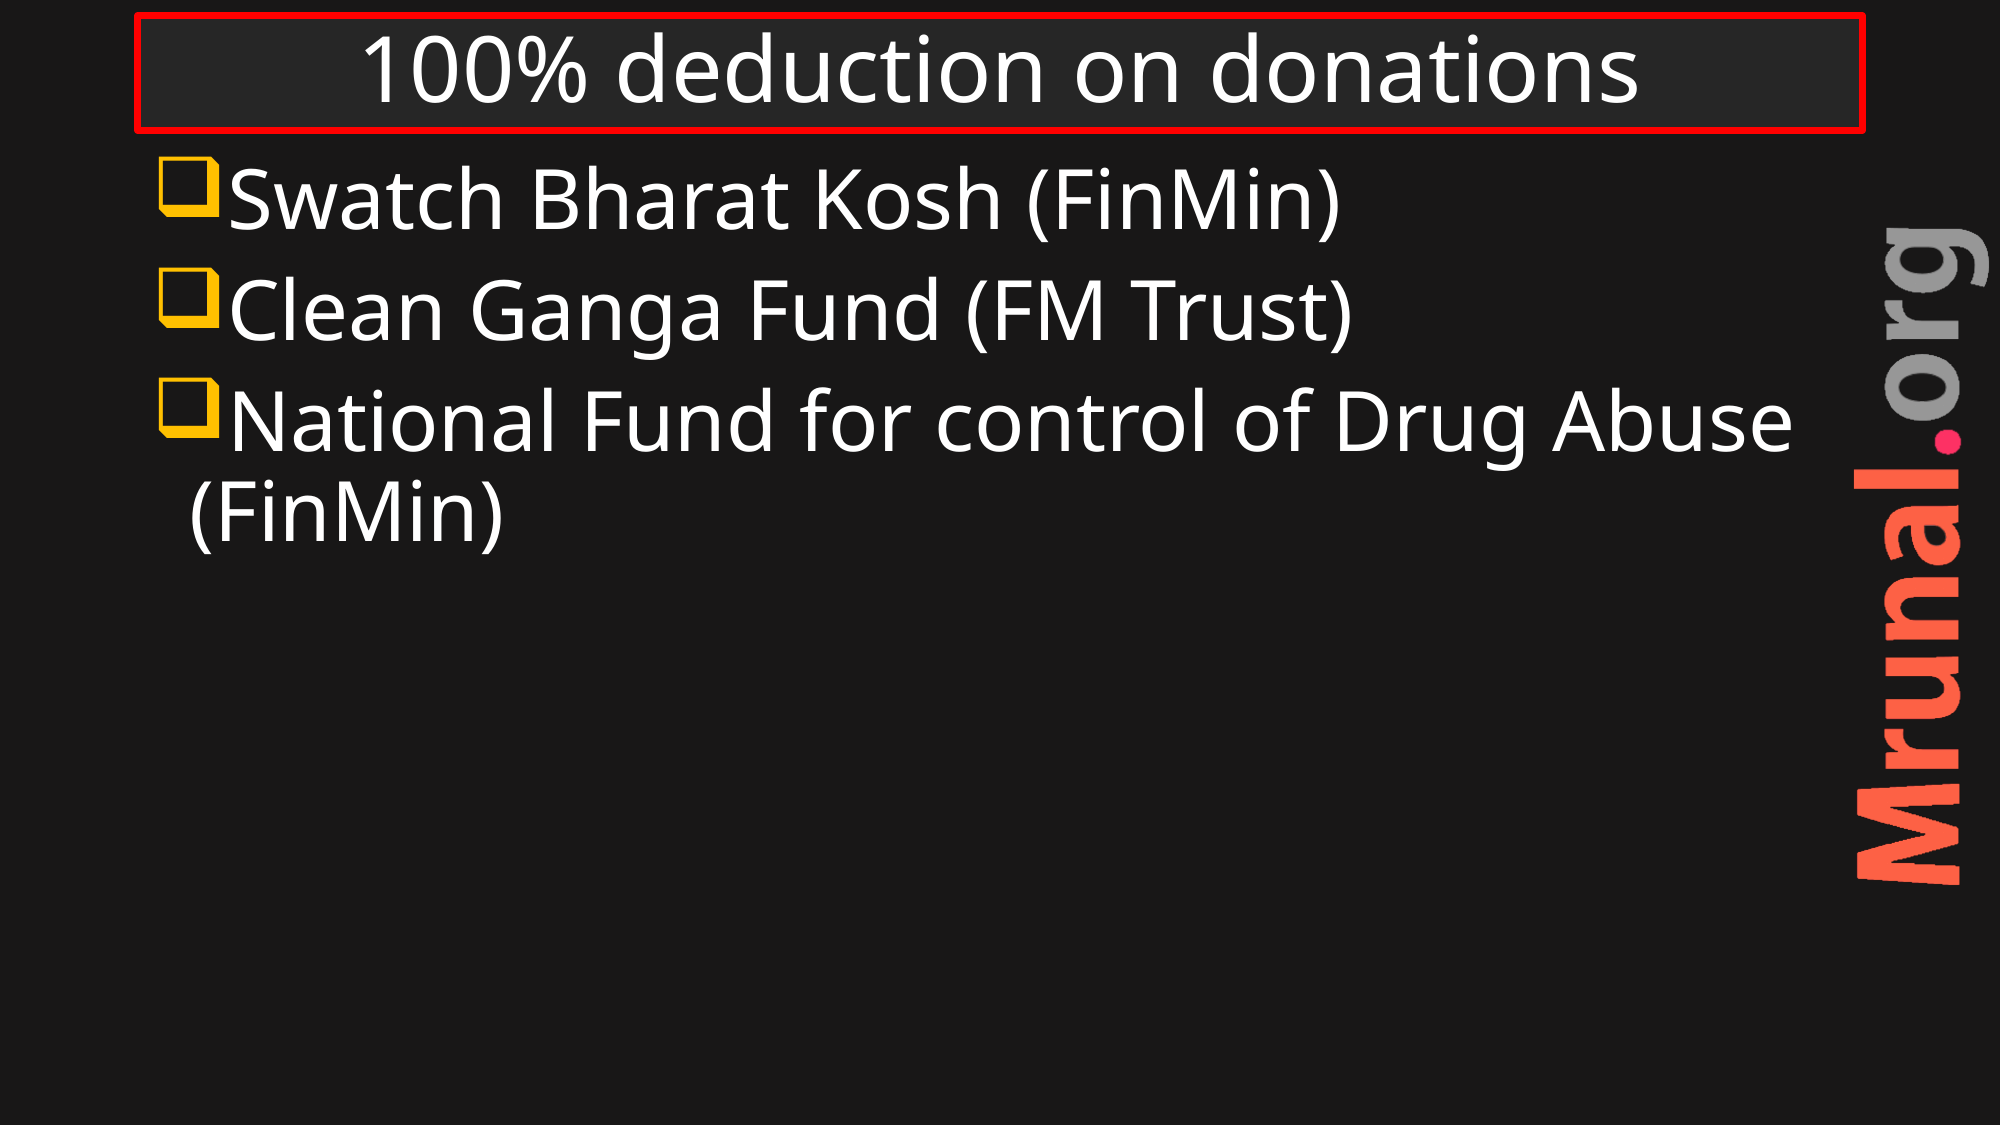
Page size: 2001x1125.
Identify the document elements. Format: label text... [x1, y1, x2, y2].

list Swatch Bharat Kosh (FinMin) Clean Ganga Fund (FM Trust) National Fund for control of Drug Abuse (FinMin) [137, 149, 1863, 1014]
title 100% deduction on donations [134, 12, 1866, 134]
picture [1863, 223, 2000, 894]
